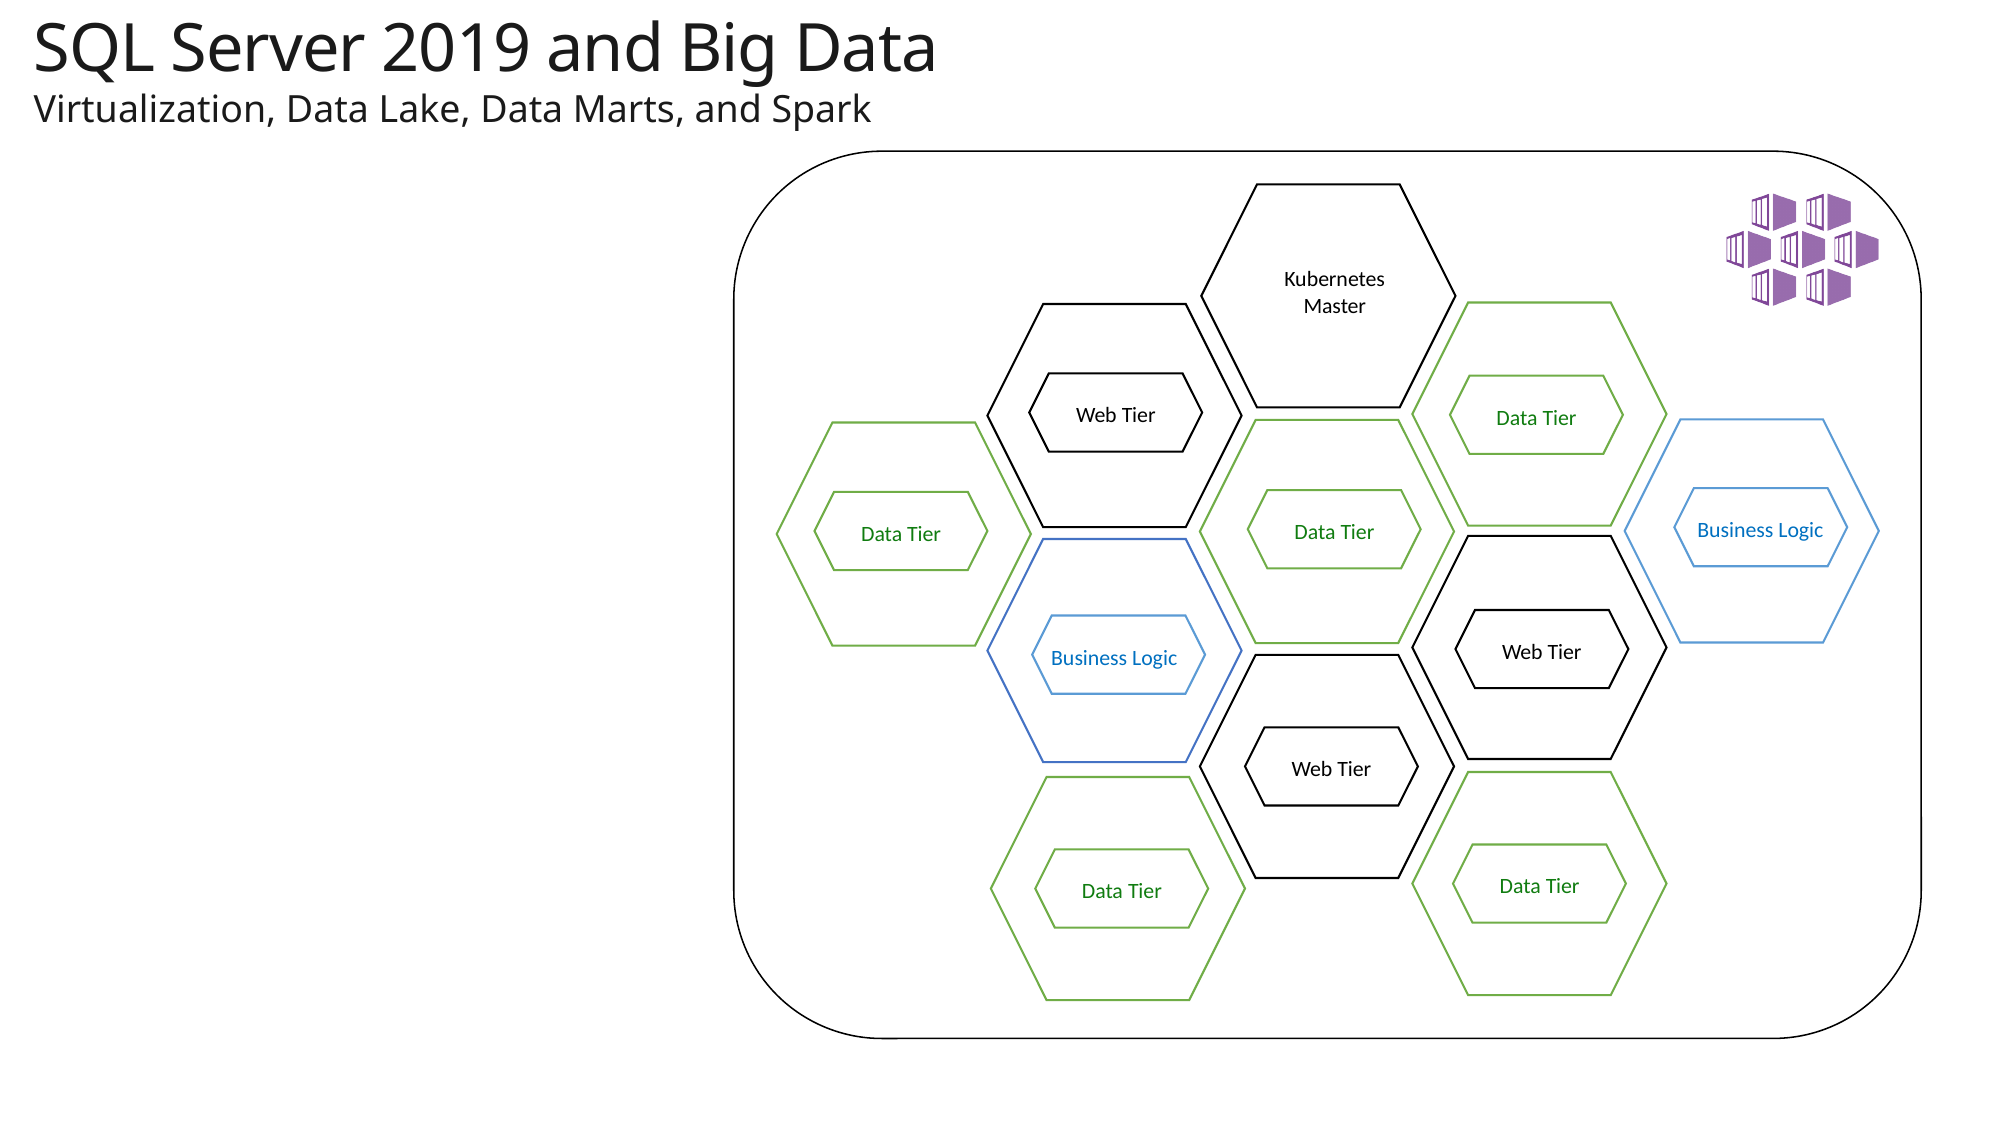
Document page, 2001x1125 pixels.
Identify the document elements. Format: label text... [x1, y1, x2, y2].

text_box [1674, 488, 1848, 567]
text_box [1200, 183, 1457, 409]
text_box [986, 302, 1243, 529]
text_box [1198, 418, 1456, 645]
text_box [1411, 301, 1668, 527]
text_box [1035, 849, 1209, 928]
text_box [989, 775, 1247, 1002]
picture [1726, 173, 1879, 326]
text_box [1452, 844, 1626, 923]
text_box SQL Server 2019 and Big Data Virtualization, Data Lake, Data Marts, and Spark [33, 4, 1087, 130]
text_box [1411, 534, 1668, 761]
text_box [775, 421, 1033, 647]
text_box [1032, 615, 1206, 694]
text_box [1029, 373, 1203, 452]
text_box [1244, 727, 1418, 806]
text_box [1449, 375, 1623, 454]
text_box [733, 151, 1922, 1039]
text_box [1198, 653, 1456, 880]
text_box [1244, 250, 1418, 329]
text_box [986, 537, 1243, 764]
text_box [1623, 418, 1880, 644]
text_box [1247, 490, 1421, 569]
text_box [1411, 770, 1668, 997]
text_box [1455, 609, 1629, 689]
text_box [814, 491, 988, 571]
